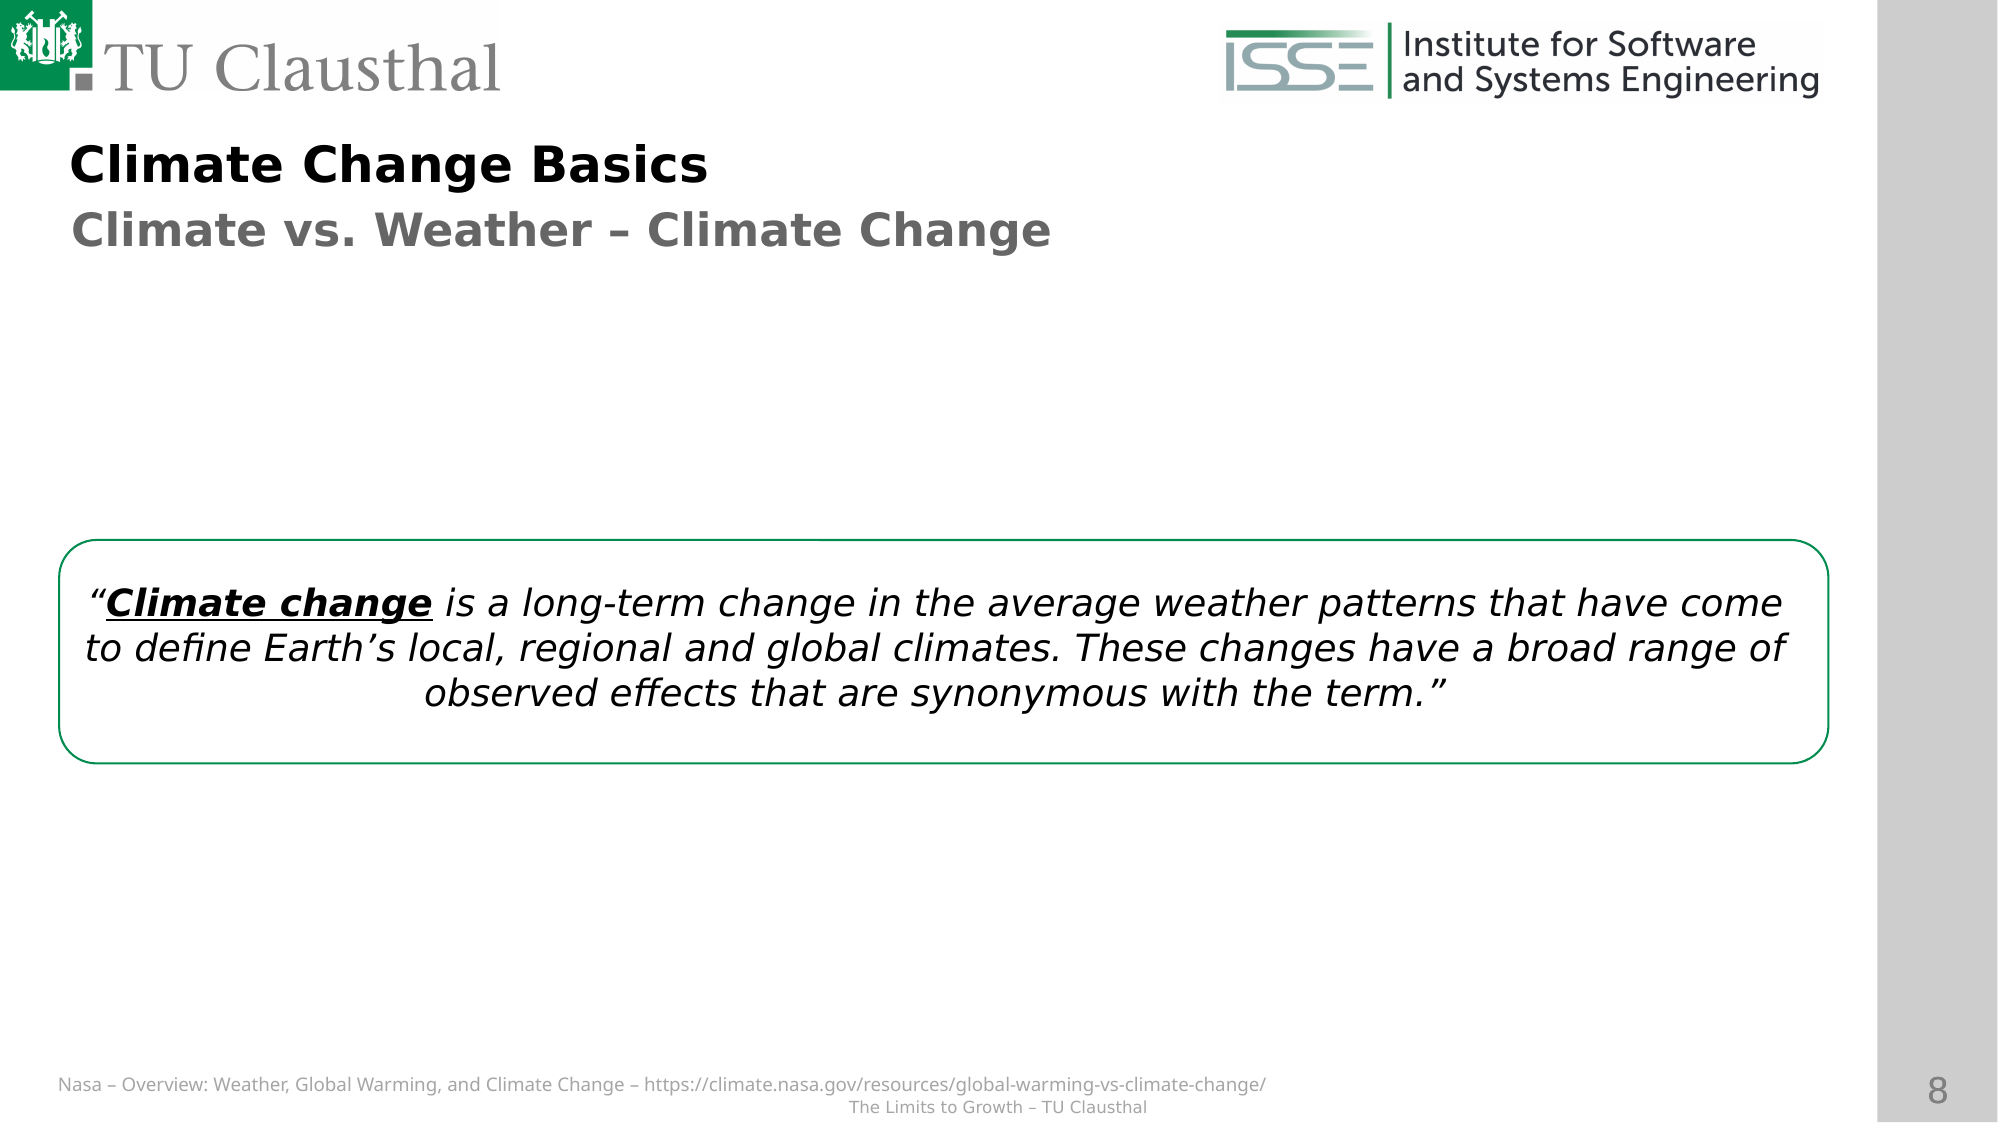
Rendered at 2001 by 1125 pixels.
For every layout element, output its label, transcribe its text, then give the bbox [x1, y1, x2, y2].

picture [0, 0, 500, 91]
text_box “Climate change is a long-term change in the average weather patterns that have come to define Earth’s local, regional and global climates. These changes have a broad range of observed effects that are synonymous with the term.” [55, 208, 1817, 1033]
text_box Nasa – Overview: Weather, Global Warming, and Climate Change – https://climate.nasa.gov/resources/global-warming-vs-climate-change/ [43, 1065, 1814, 1103]
text_box [58, 538, 1830, 765]
text_box Climate vs. Weather – Climate Change [70, 188, 1768, 268]
text_box Climate Change Basics [55, 125, 1817, 206]
picture [1218, 22, 1824, 105]
